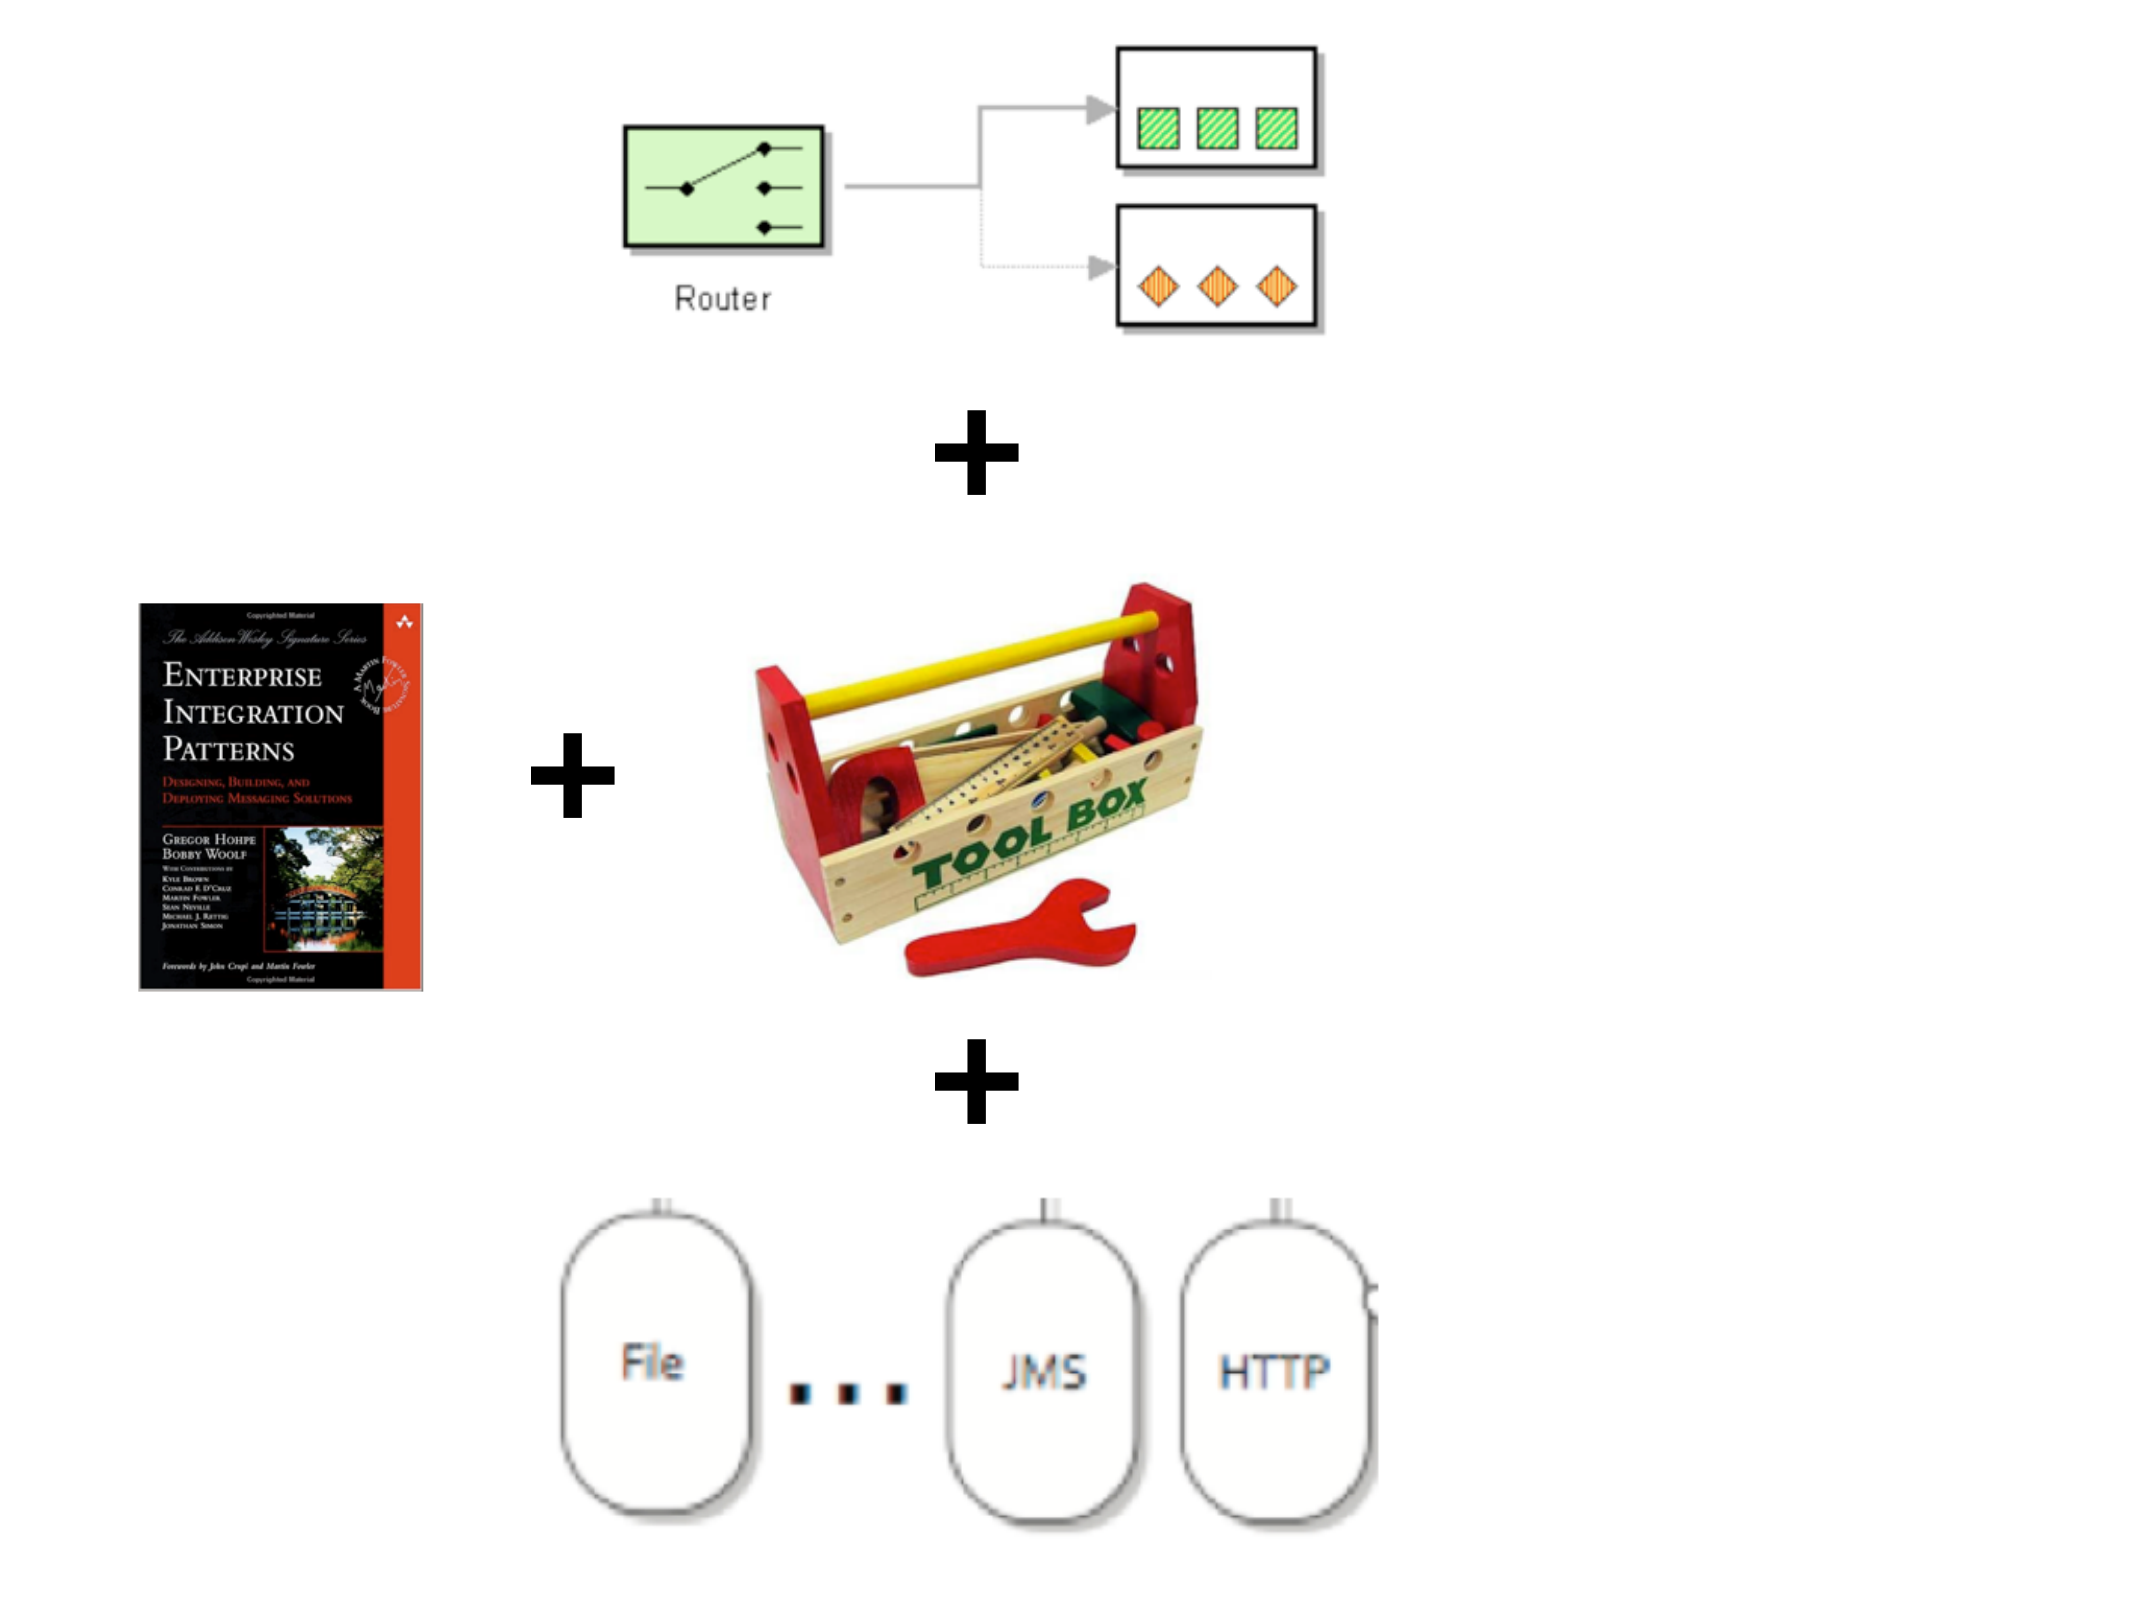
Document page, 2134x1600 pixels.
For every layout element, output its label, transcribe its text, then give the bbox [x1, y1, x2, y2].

text_box + [920, 374, 1035, 550]
picture [127, 593, 446, 1007]
text_box + [920, 1040, 1035, 1177]
picture [700, 566, 1256, 1034]
picture [522, 1184, 1434, 1566]
text_box + [515, 656, 631, 874]
picture [576, 16, 1379, 367]
